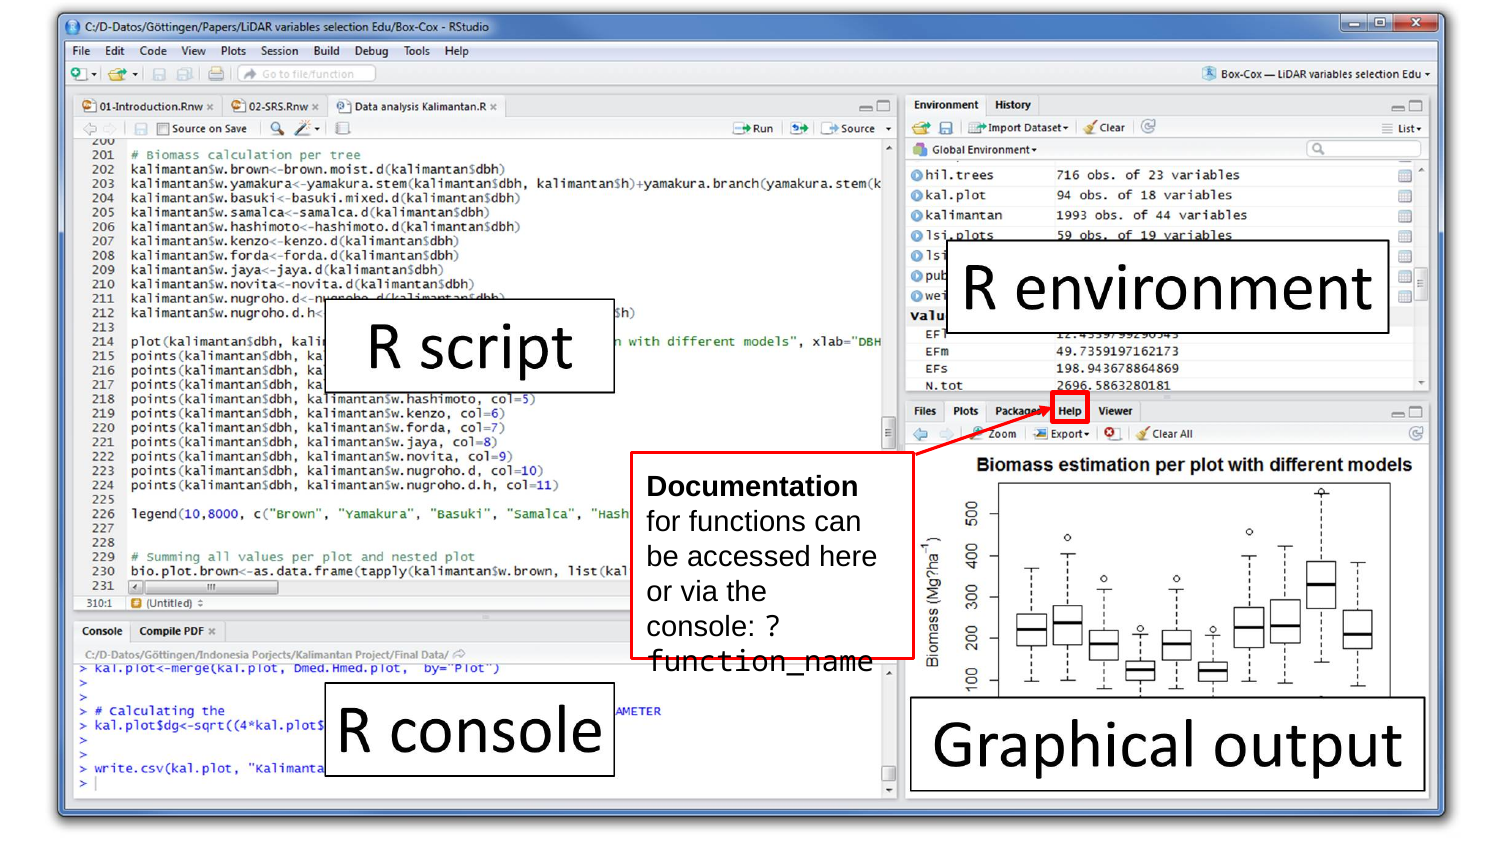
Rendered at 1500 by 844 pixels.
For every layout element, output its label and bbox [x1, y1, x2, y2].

text_box [915, 406, 1053, 455]
picture [35, 0, 1465, 844]
